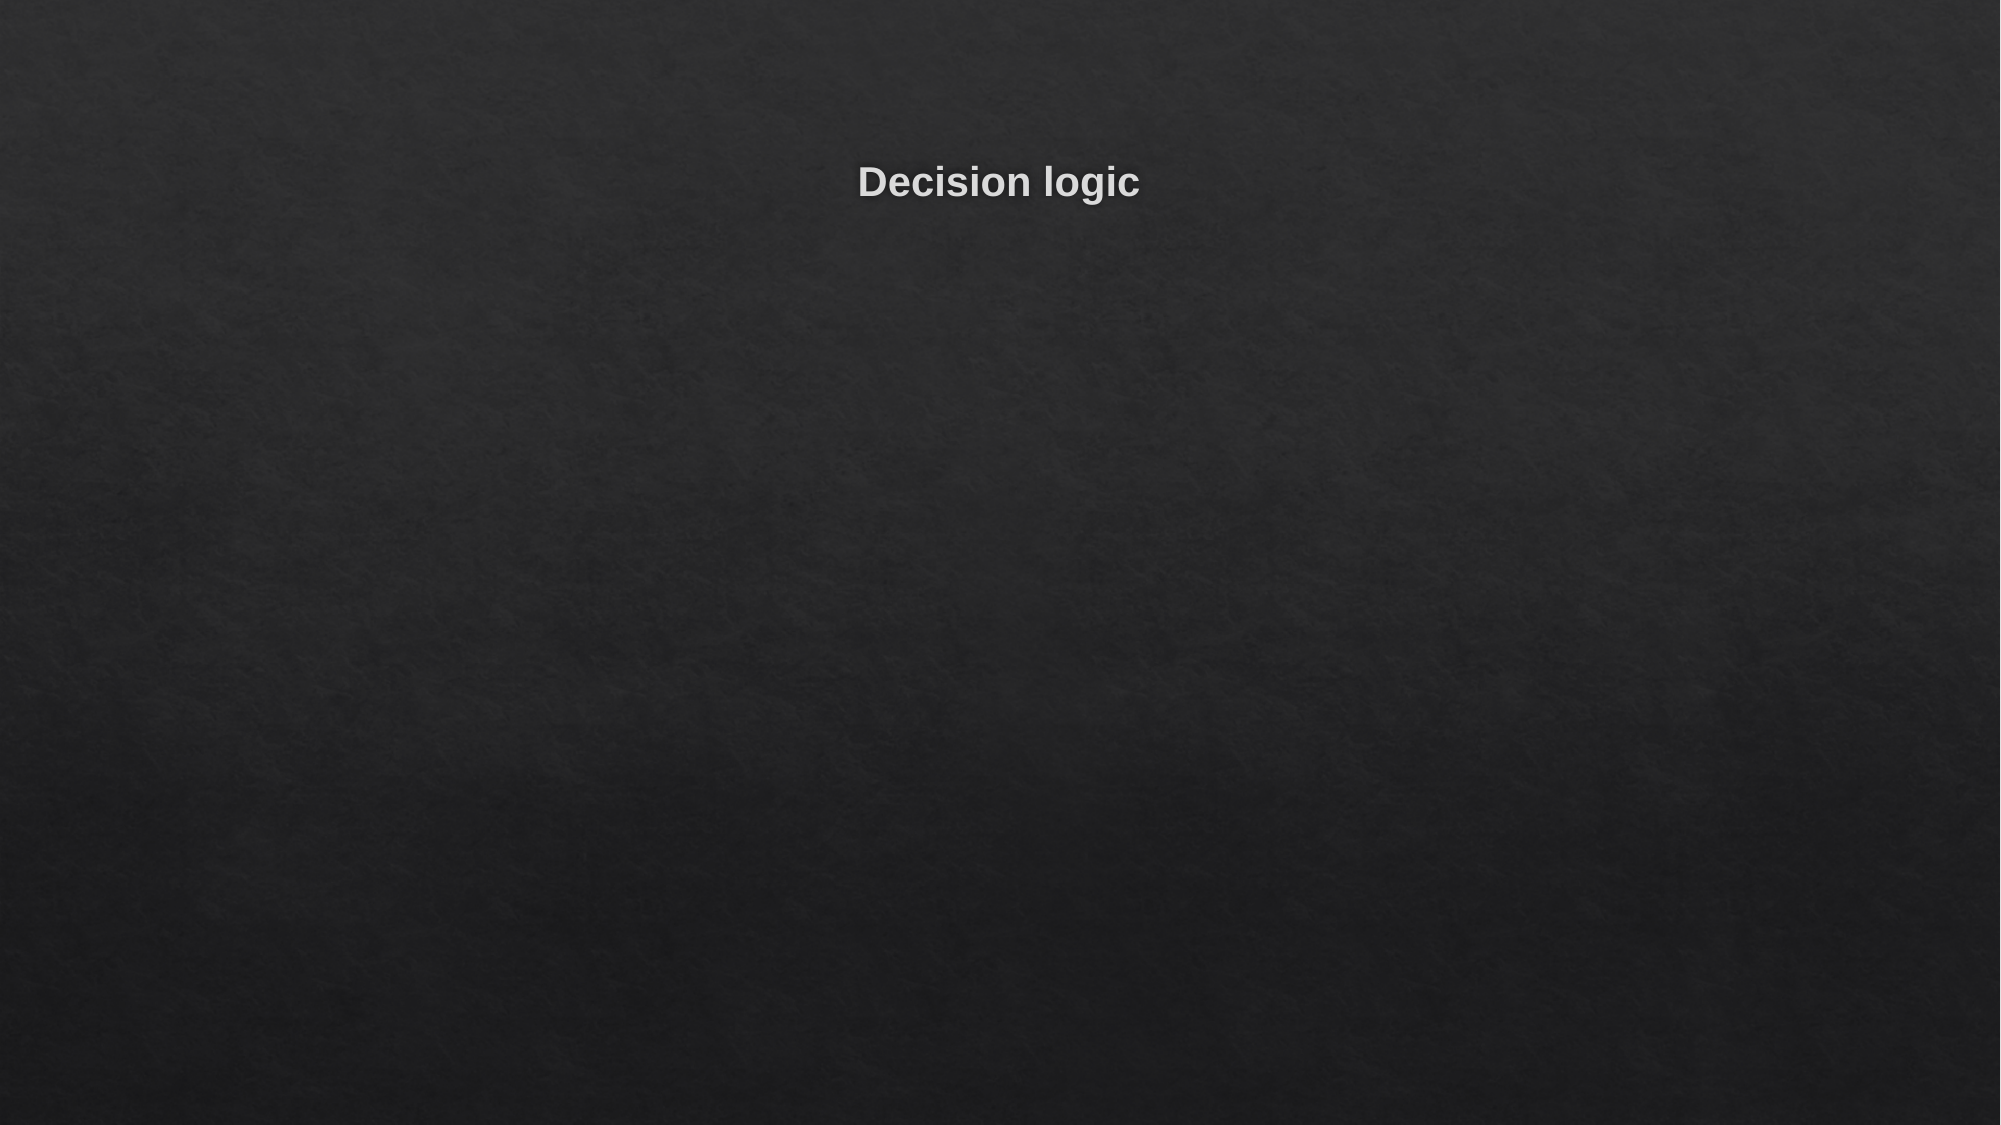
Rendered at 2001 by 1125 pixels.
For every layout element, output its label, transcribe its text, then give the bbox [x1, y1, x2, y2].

title Decision logic [149, 99, 1849, 260]
